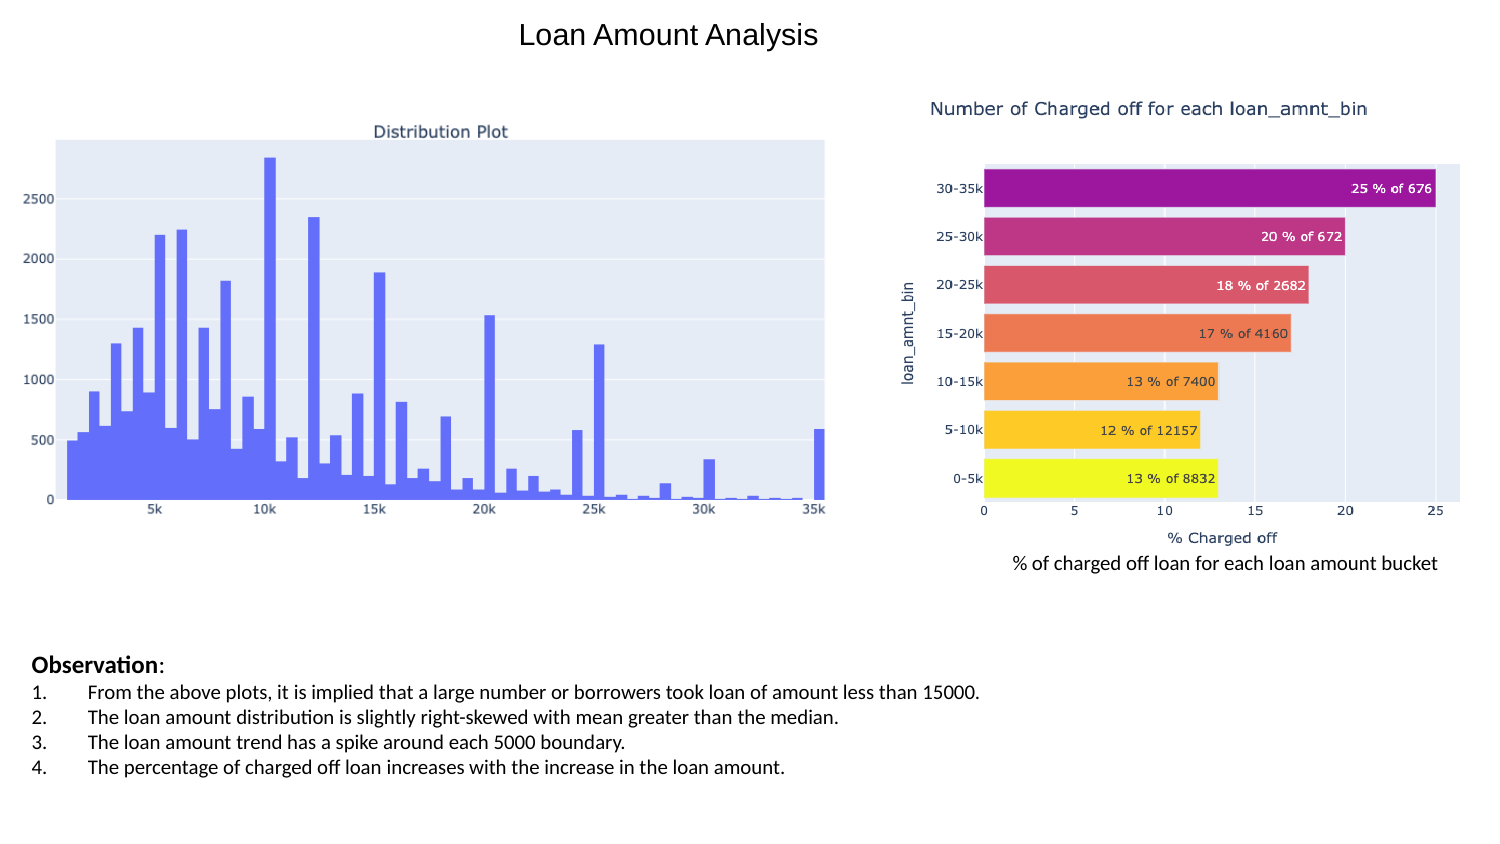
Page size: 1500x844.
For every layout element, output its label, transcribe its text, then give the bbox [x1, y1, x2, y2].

text_box Observation: From the above plots, it is implied that a large number or borrowers took loan of amount less than 15000. The loan amount distribution is slightly right-skewed with mean greater than the median. The loan amount trend has a spike around each 5000 boundary. The percentage of charged off loan increases with the increase in the loan amount. [16, 641, 1462, 786]
picture [898, 93, 1500, 550]
text_box Loan Amount Analysis [503, 0, 952, 67]
picture [16, 119, 836, 524]
text_box % of charged off loan for each loan amount bucket [997, 550, 1500, 582]
